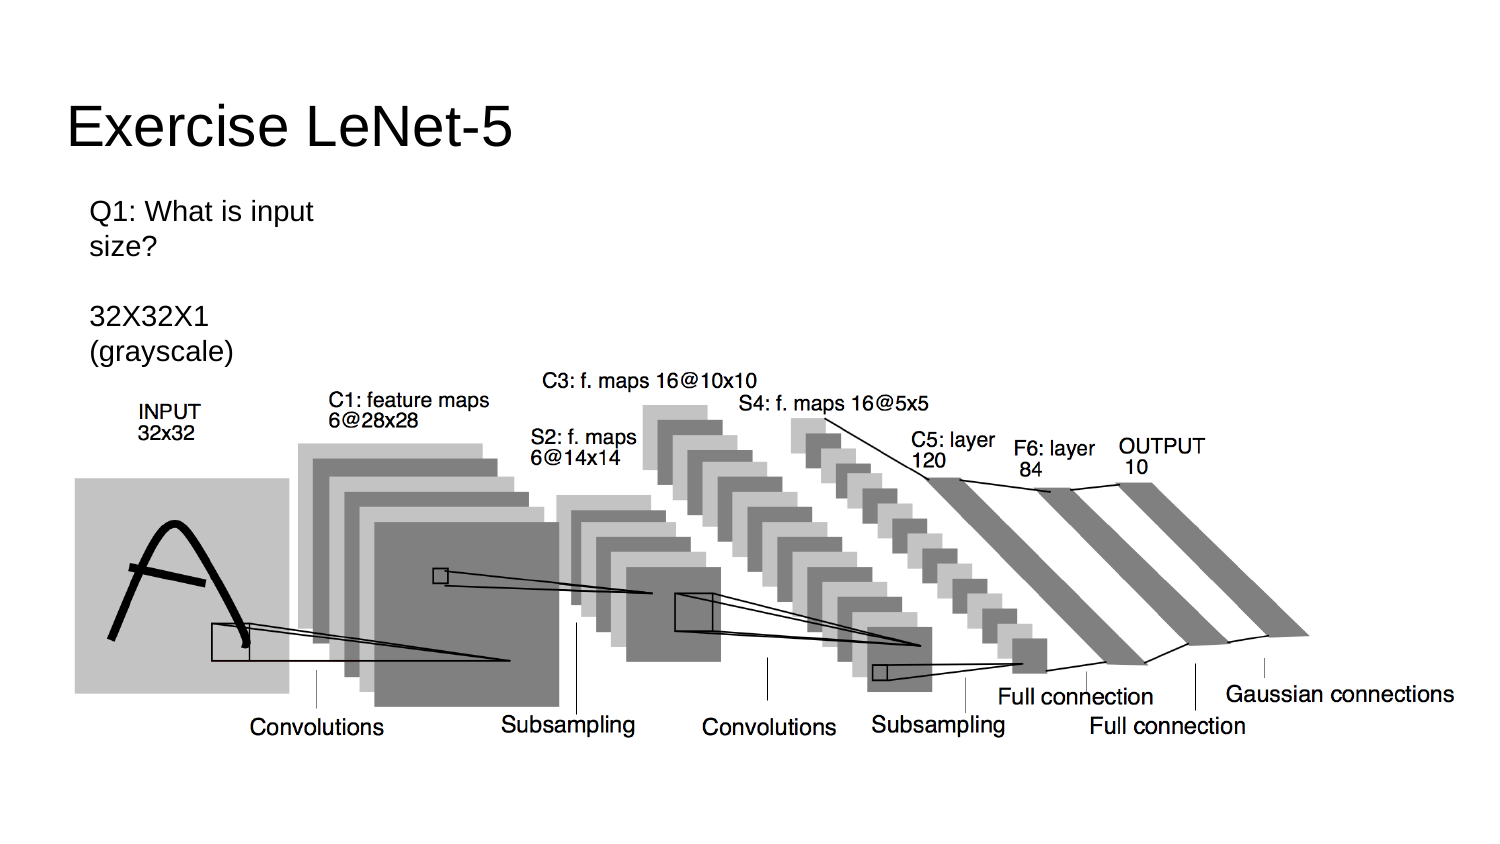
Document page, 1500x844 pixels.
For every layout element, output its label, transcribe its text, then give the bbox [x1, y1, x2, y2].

title Exercise LeNet-5 [51, 72, 1449, 167]
picture [50, 355, 1476, 750]
text_box Q1: What is input size? 32X32X1 (grayscale) [74, 177, 374, 278]
